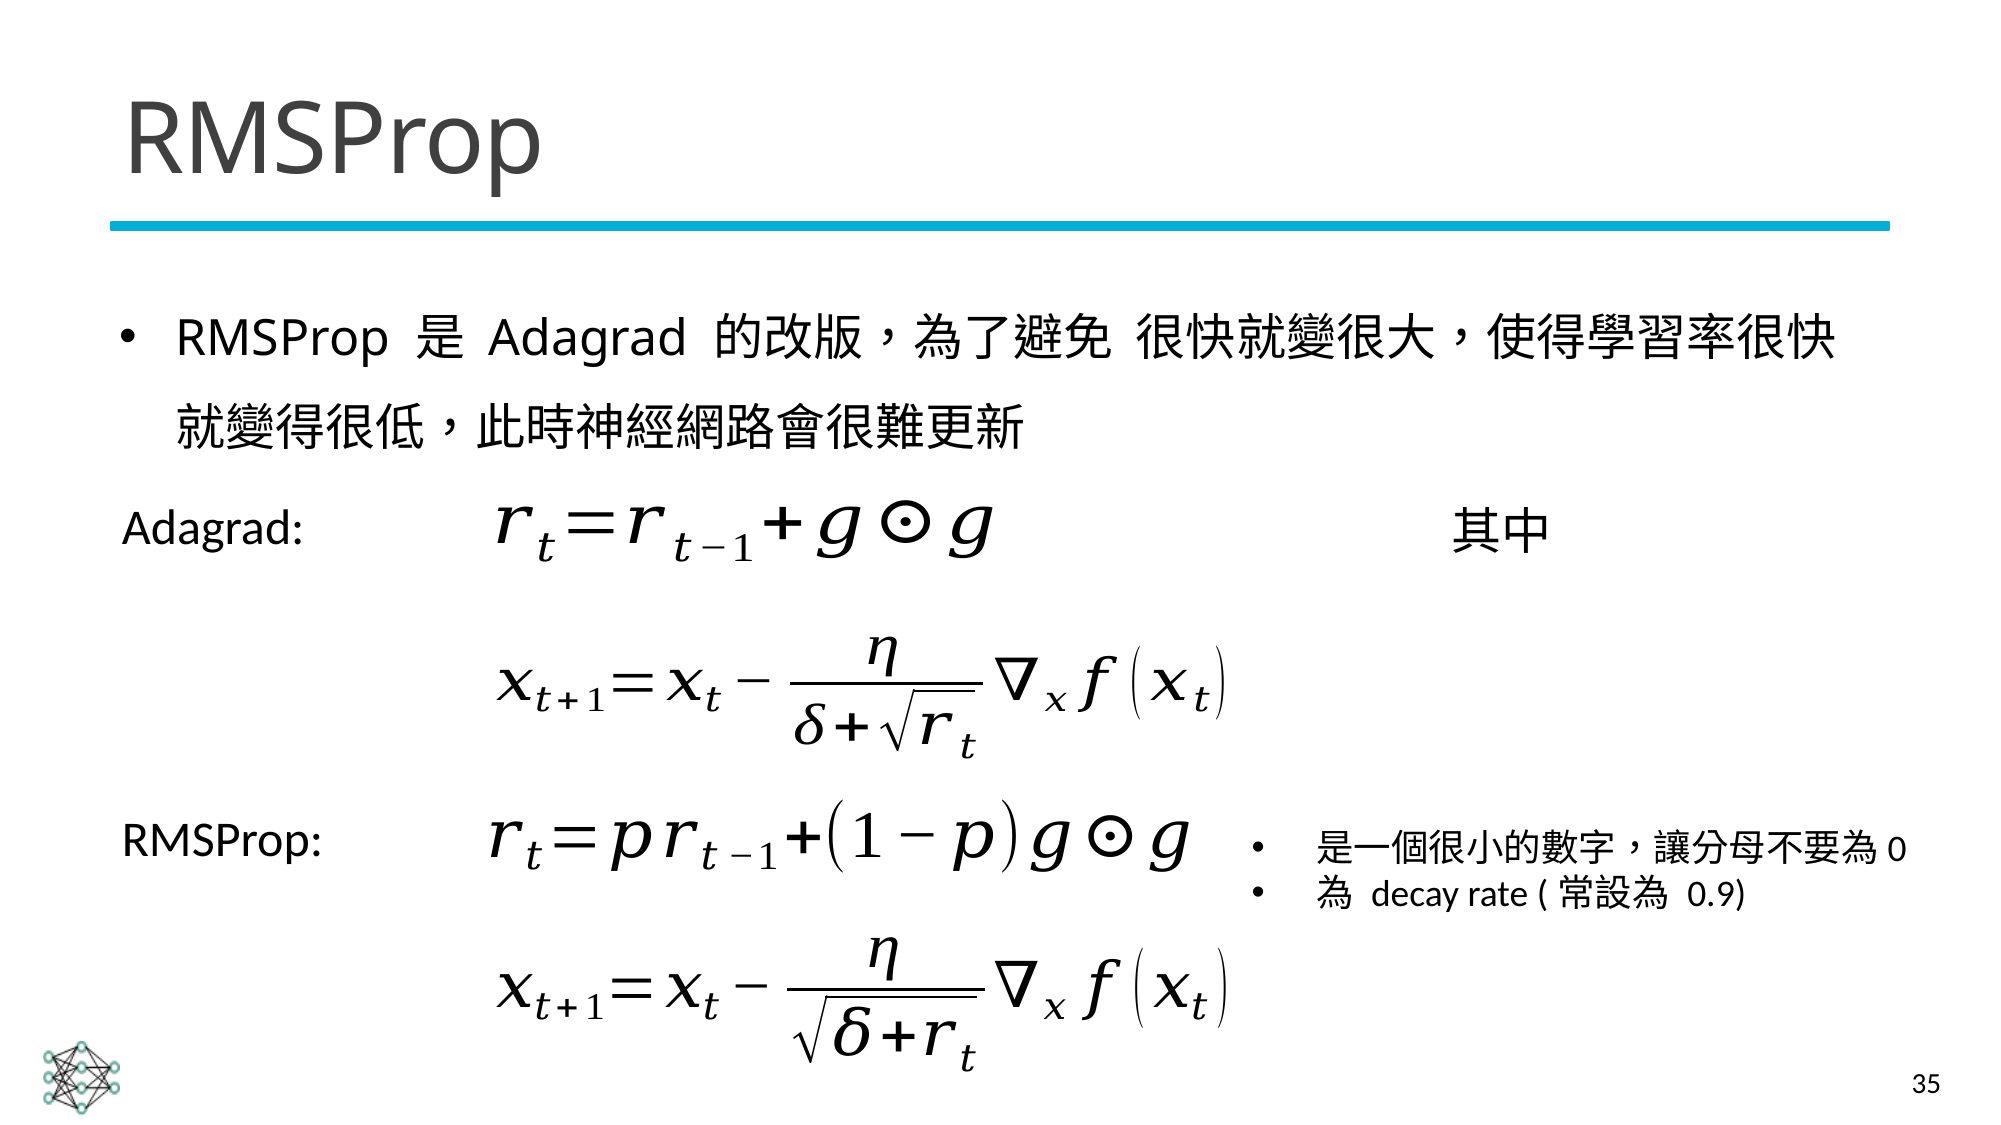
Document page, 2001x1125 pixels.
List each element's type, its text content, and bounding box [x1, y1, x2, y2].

slide_number 35 [1740, 1052, 1957, 1113]
text_box [617, 482, 701, 572]
picture [43, 1041, 120, 1116]
text_box Adagrad: [107, 487, 546, 562]
title RMSProp [107, 58, 1899, 228]
text_box RMSProp: [107, 799, 546, 875]
